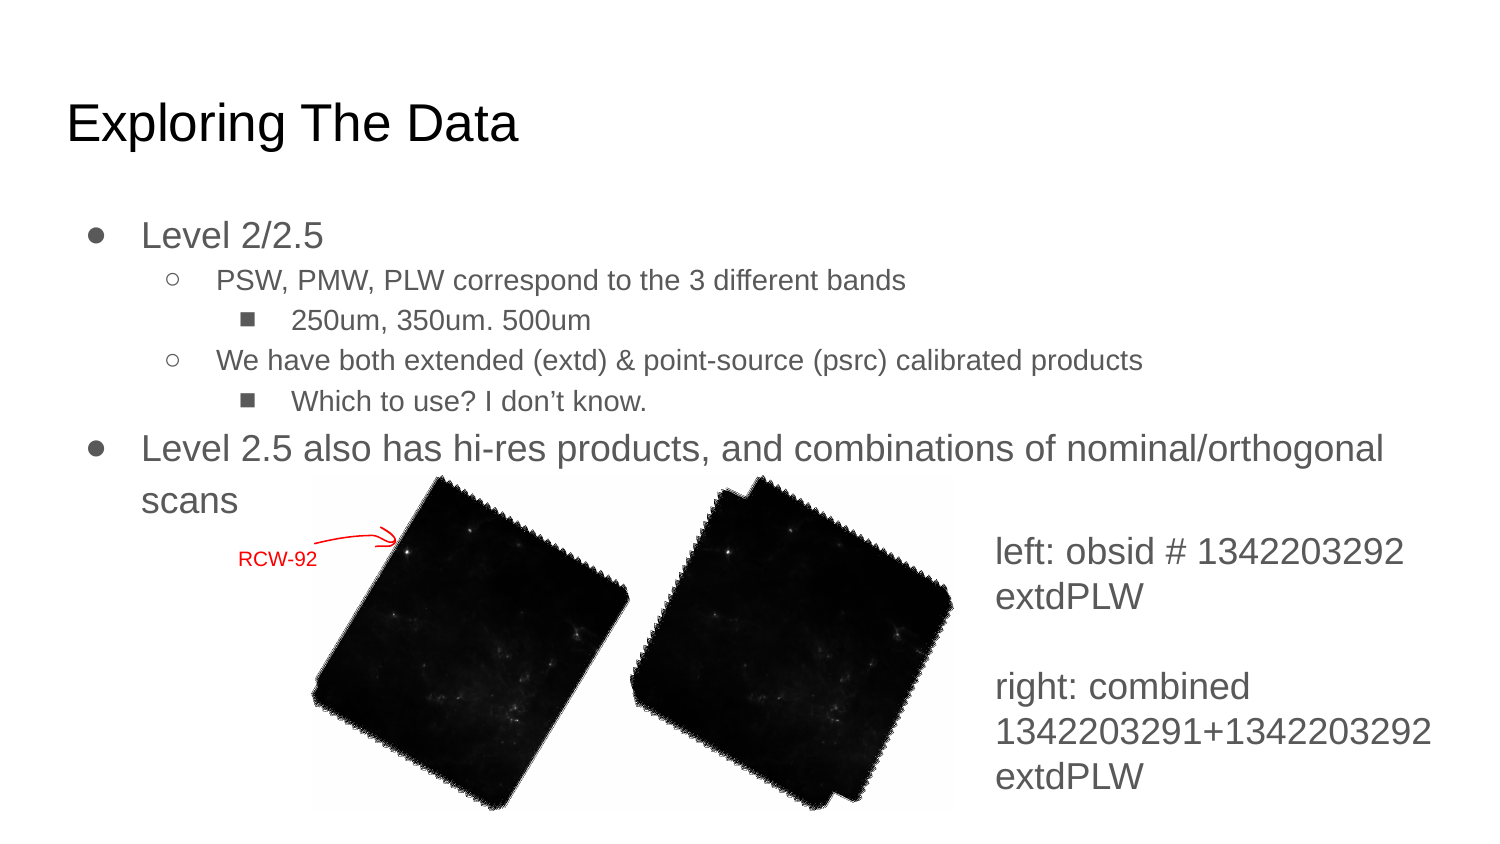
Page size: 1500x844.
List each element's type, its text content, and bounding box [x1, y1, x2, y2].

list Level 2/2.5 PSW, PMW, PLW correspond to the 3 different bands 250um, 350um. 500um We have both extended (extd) & point-source (psrc) calibrated products Which to use? I don’t know. Level 2.5 also has hi-res products, and combinations of nominal/orthogonal scans [51, 189, 1449, 750]
title Exploring The Data [51, 72, 1449, 167]
text_box RCW-92 [223, 533, 306, 584]
picture [311, 475, 955, 811]
text_box left: obsid # 1342203292 extdPLW right: combined 1342203291+1342203292 extdPLW [980, 512, 1500, 812]
